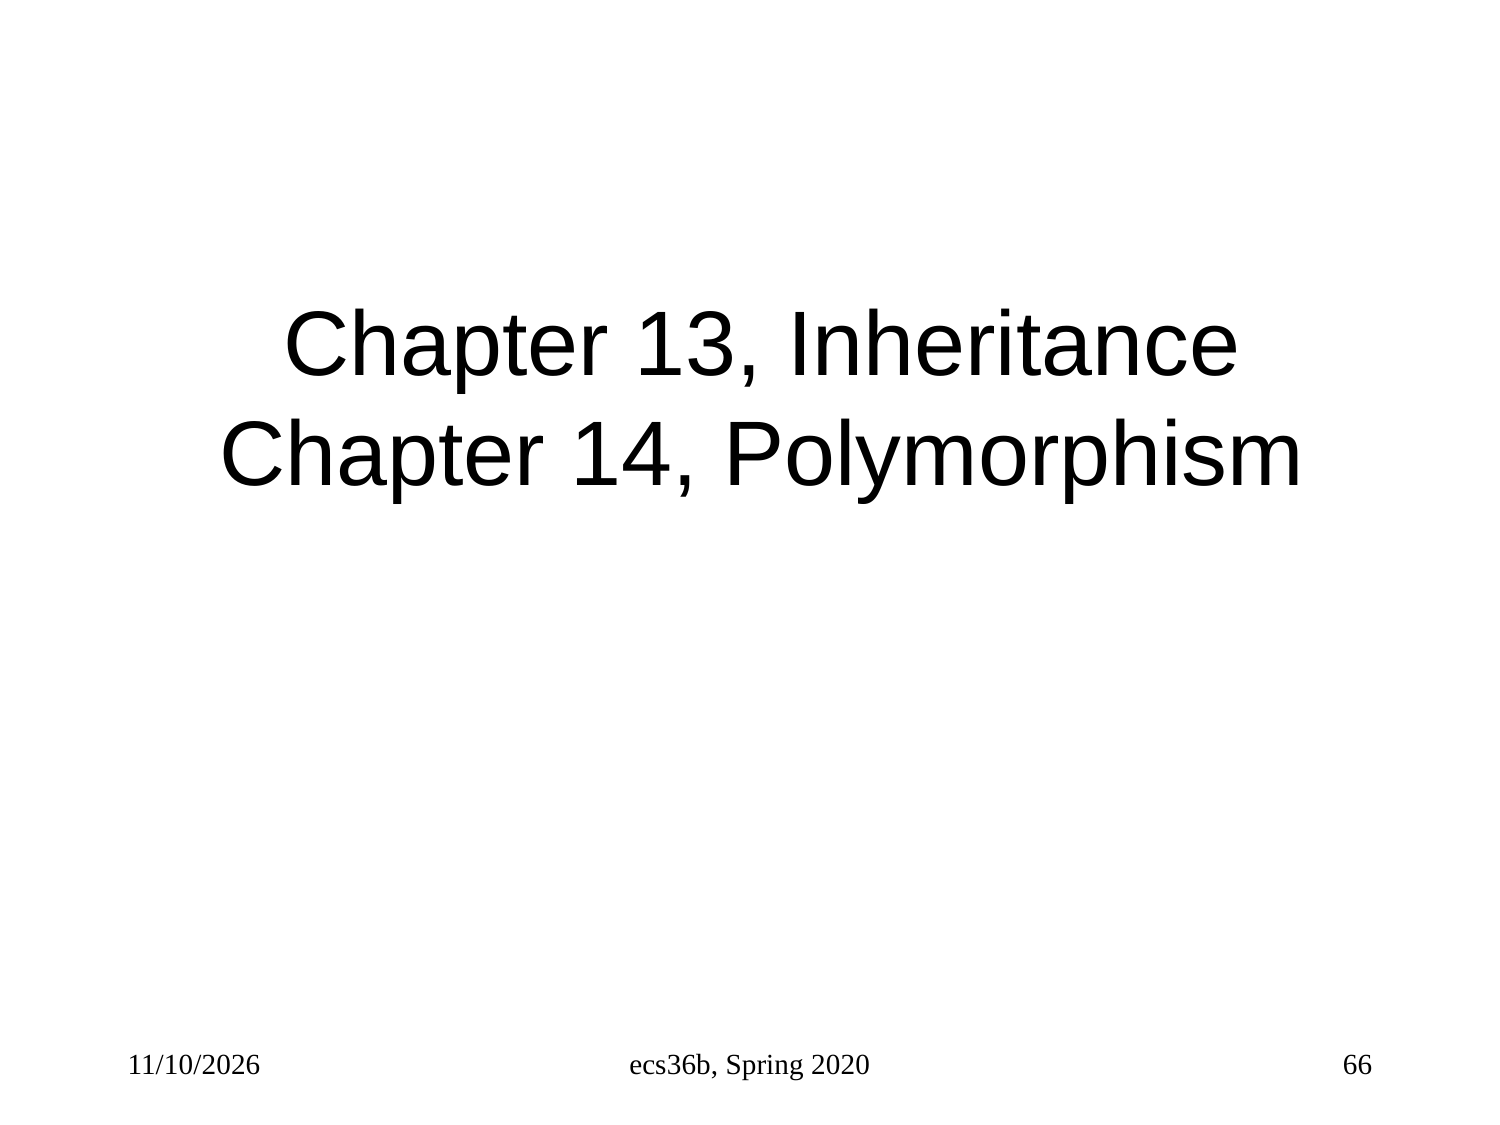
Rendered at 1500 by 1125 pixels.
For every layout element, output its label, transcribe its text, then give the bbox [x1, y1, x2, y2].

slide_number 66 [1074, 1024, 1388, 1101]
footer ecs36b, Spring 2020 [512, 1024, 988, 1101]
title Chapter 13, Inheritance Chapter 14, Polymorphism [187, 299, 1338, 488]
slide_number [112, 1024, 426, 1101]
